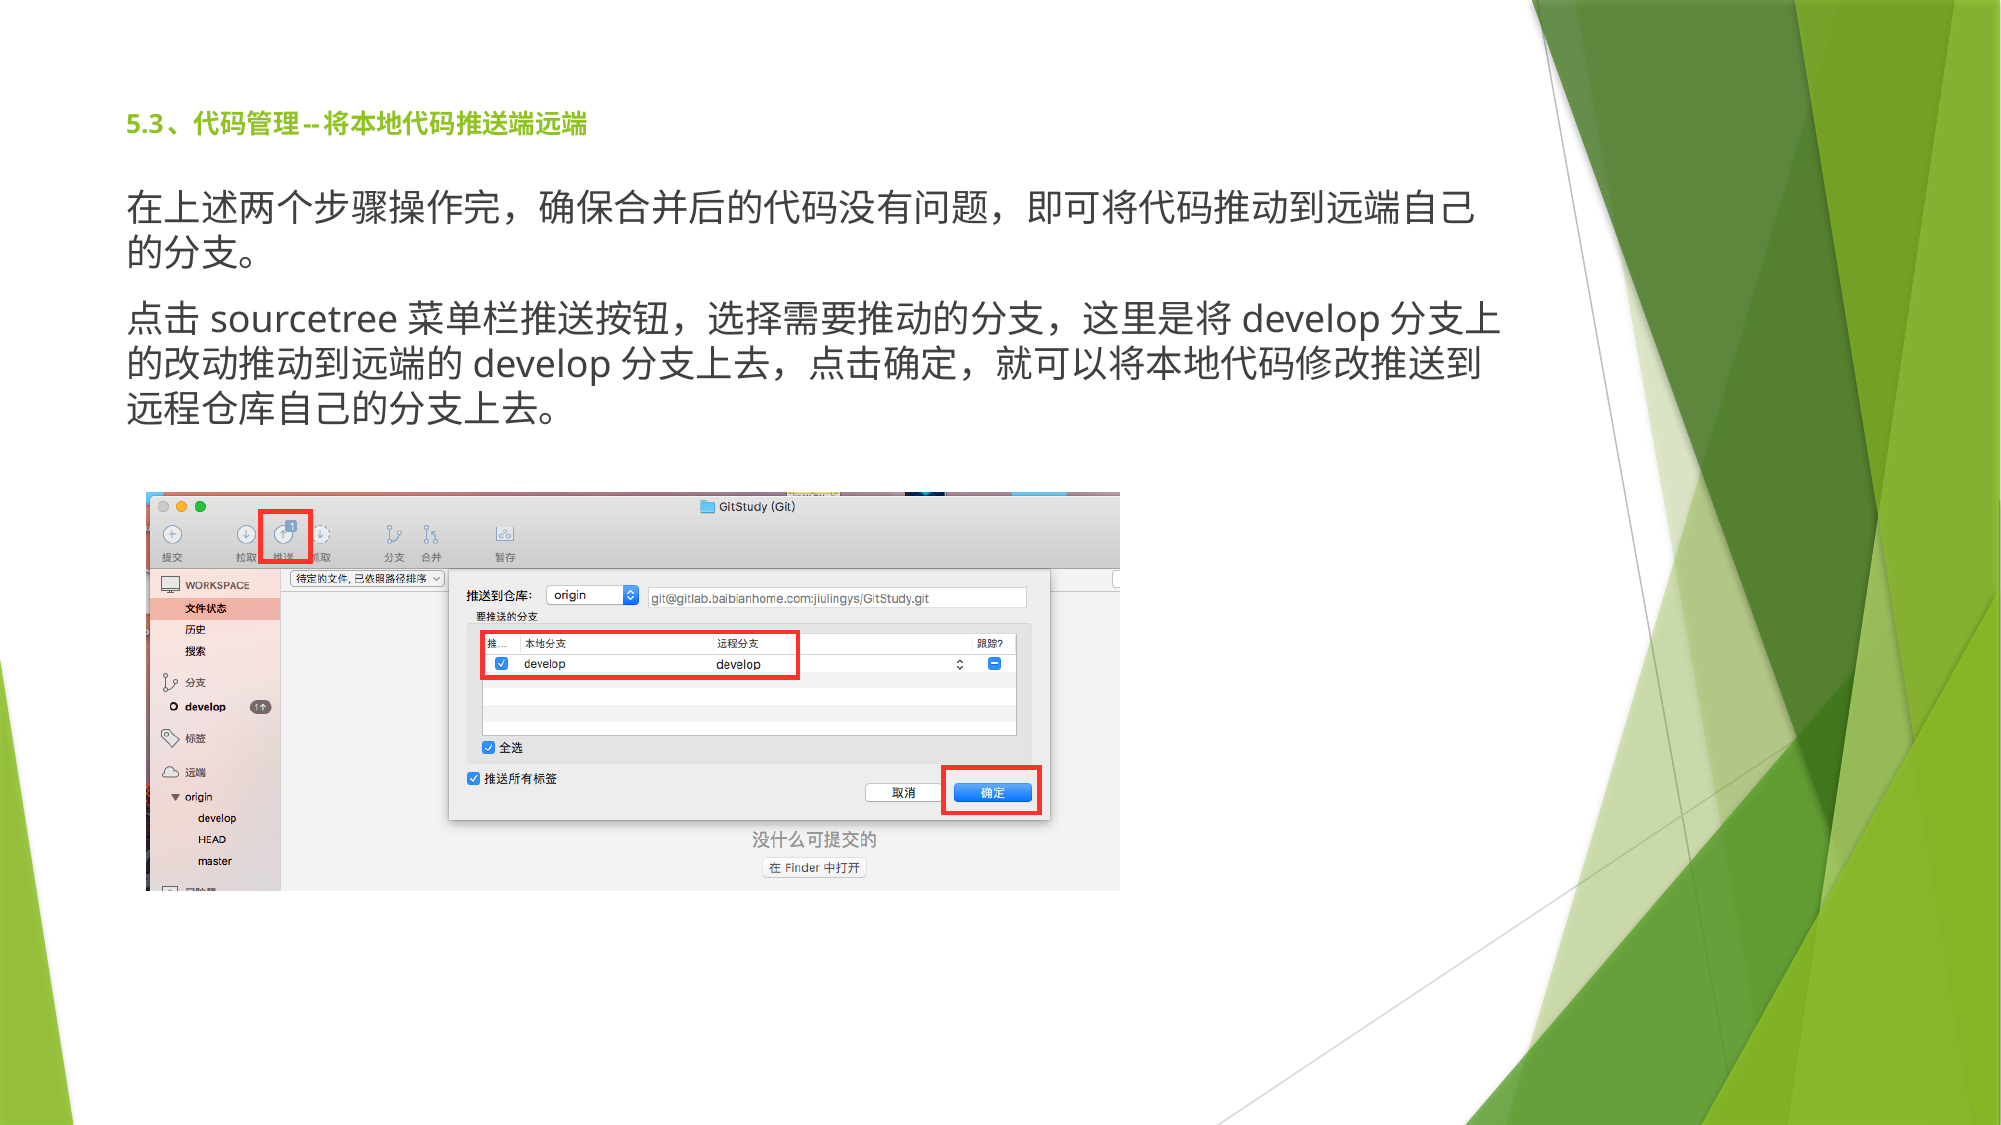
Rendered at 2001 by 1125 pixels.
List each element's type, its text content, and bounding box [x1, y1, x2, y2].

picture [146, 492, 1121, 891]
list 在上述两个步骤操作完，确保合并后的代码没有问题，即可将代码推动到远端自己的分支。 点击sourcetree菜单栏推送按钮，选择需要推动的分支，这里是将develop分支上的改动推动到远端的develop分支上去，点击确定，就可以将本地代码修改推送到远程仓库自己的分支上去。 [111, 176, 1522, 992]
title 5.3、代码管理--将本地代码推送端远端 [111, 99, 1522, 176]
